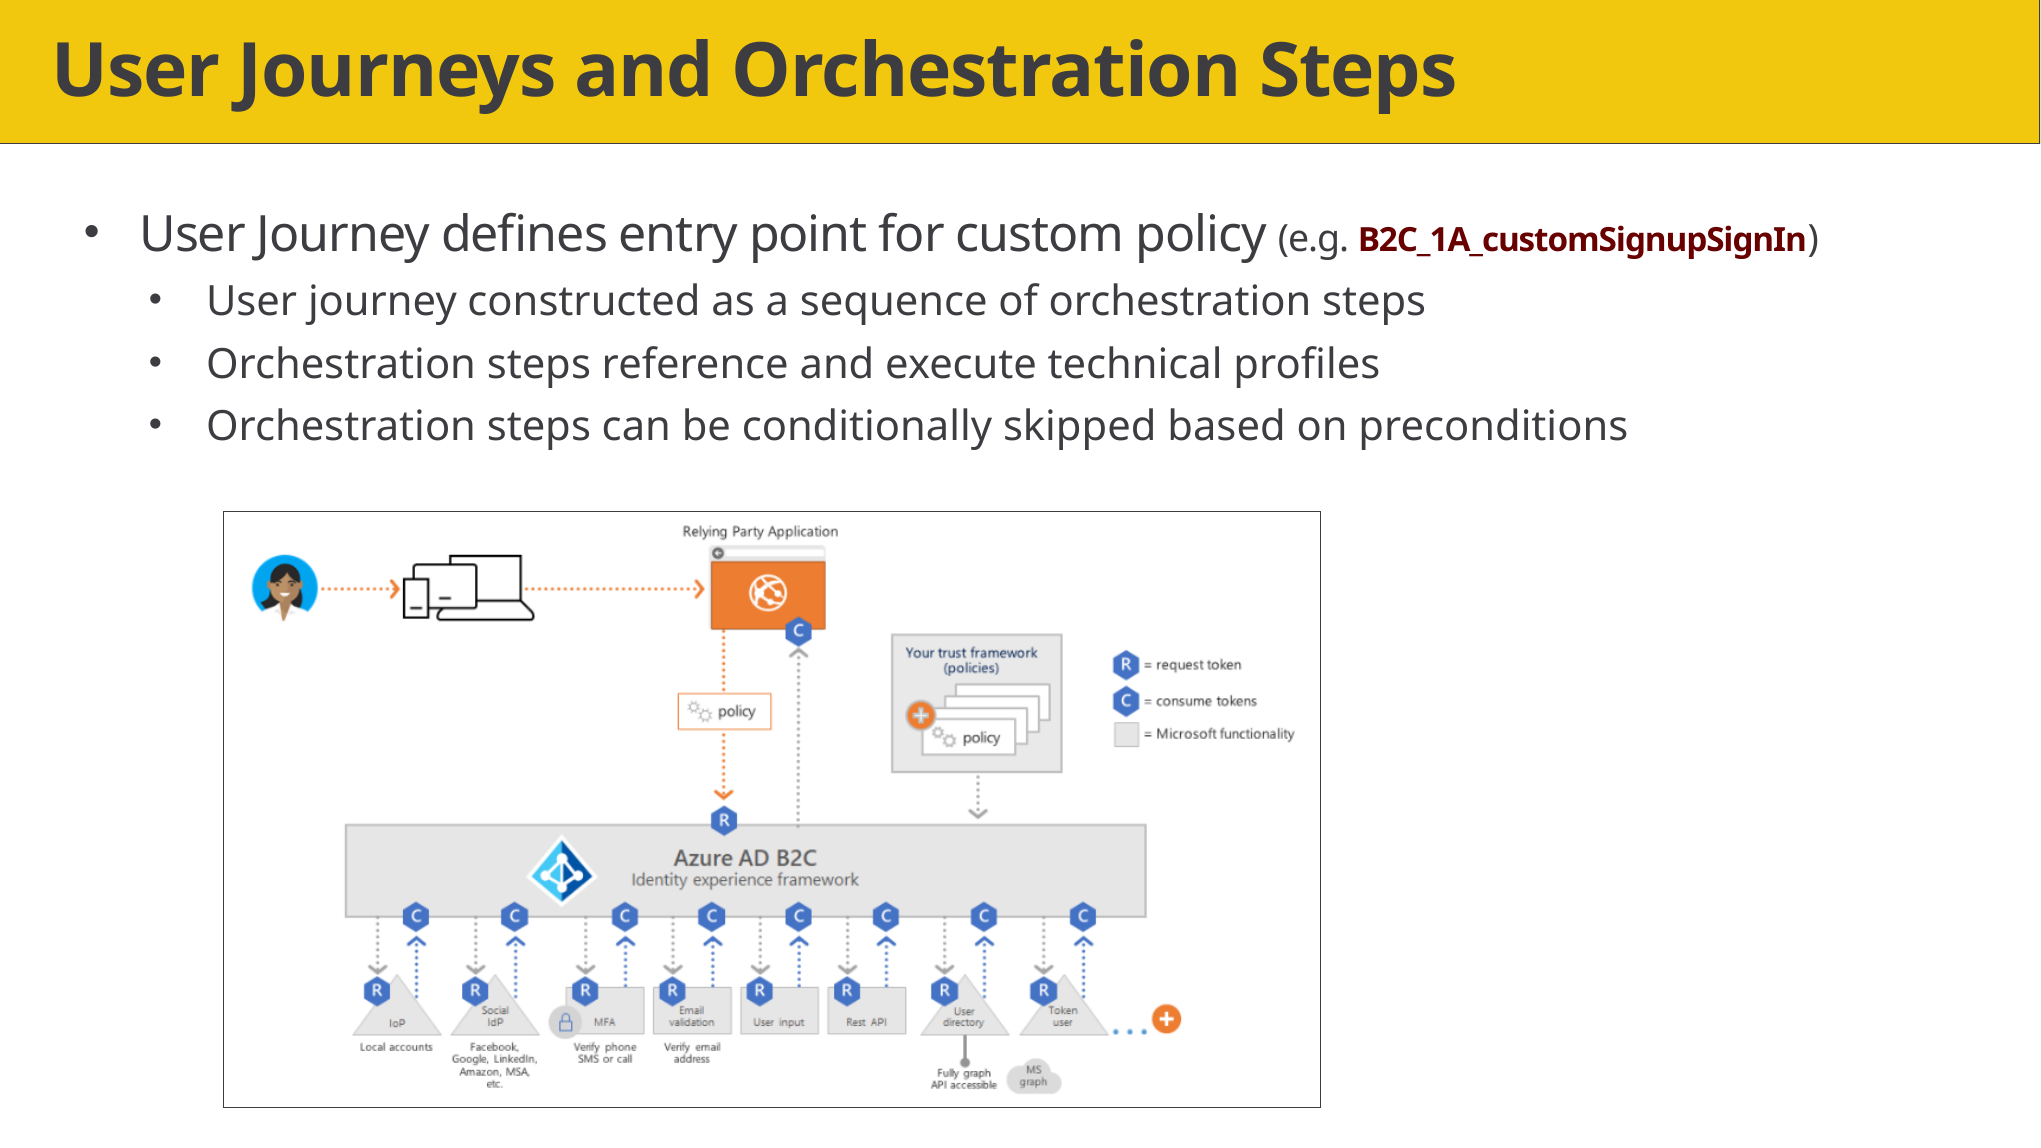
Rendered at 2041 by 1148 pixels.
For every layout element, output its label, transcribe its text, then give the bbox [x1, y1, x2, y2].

picture [222, 511, 1321, 1108]
title User Journeys and Orchestration Steps [51, 31, 1988, 113]
list User Journey defines entry point for custom policy (e.g. B2C_1A_customSignupSignIn) User journey constructed as a sequence of orchestration steps Orchestration steps reference and execute technical profiles Orchestration steps can be conditionally skipped based on preconditions [83, 201, 1988, 452]
